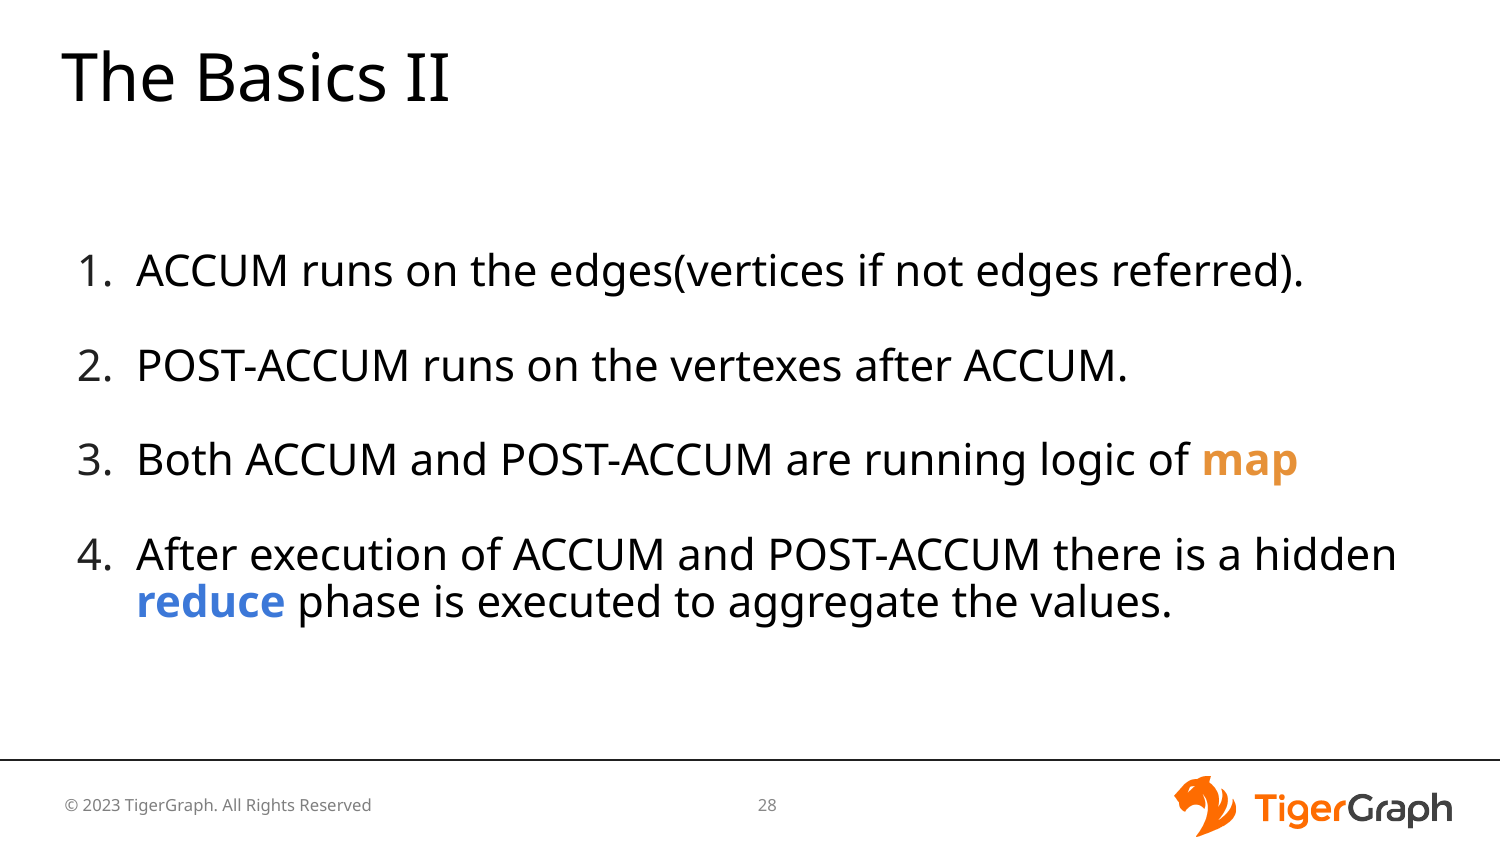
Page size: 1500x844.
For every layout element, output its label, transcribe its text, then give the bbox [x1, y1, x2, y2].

list ACCUM runs on the edges(vertices if not edges referred). POST-ACCUM runs on the vertexes after ACCUM. Both ACCUM and POST-ACCUM are running logic of map After execution of ACCUM and POST-ACCUM there is a hidden reduce phase is executed to aggregate the values. [50, 168, 1425, 745]
slide_number ‹#› [734, 783, 801, 829]
title The Basics II [50, 14, 1425, 146]
picture [1174, 776, 1452, 837]
